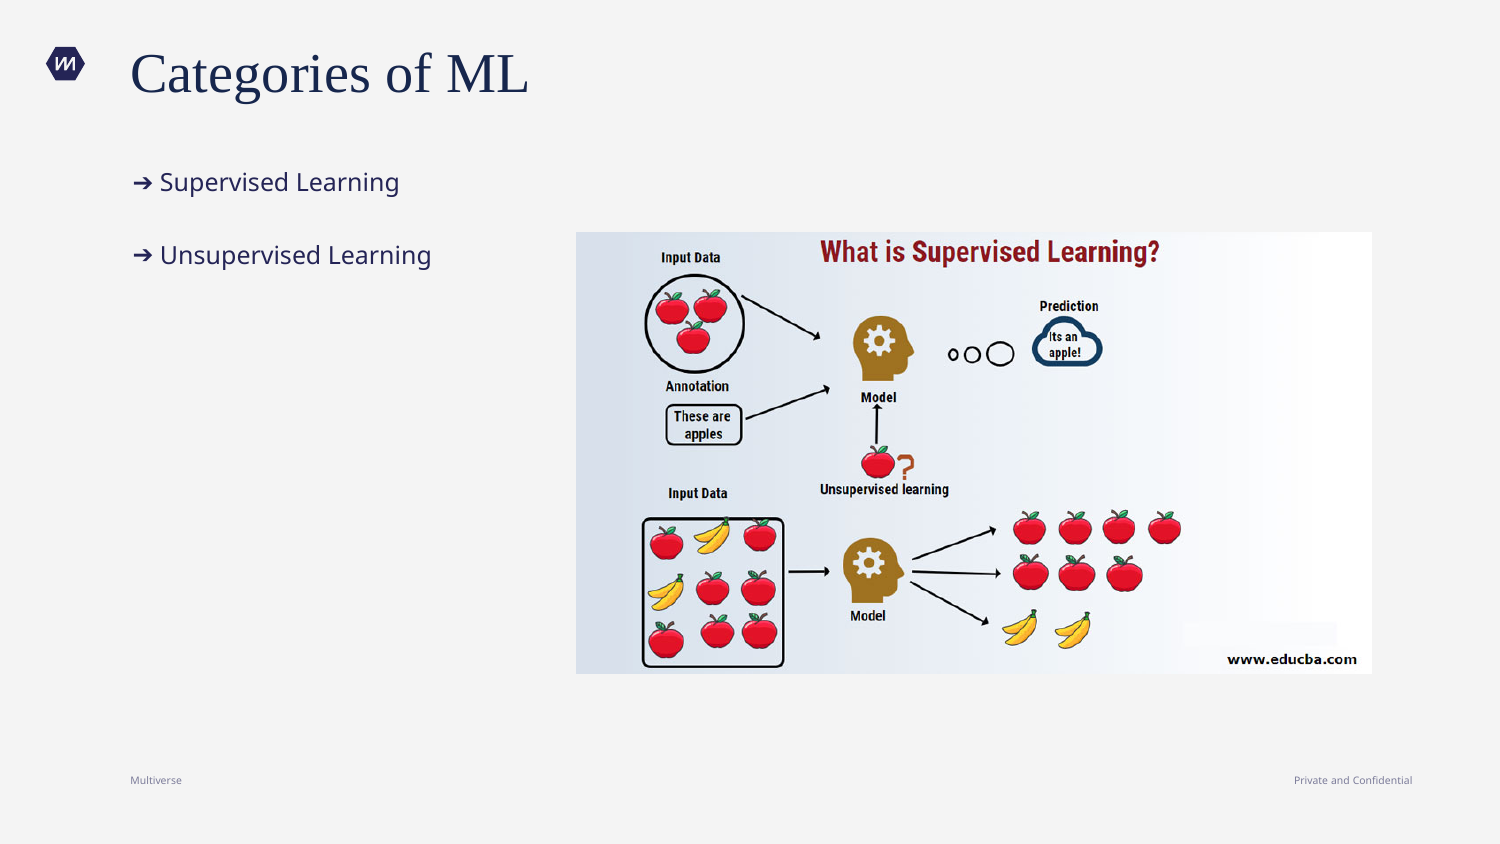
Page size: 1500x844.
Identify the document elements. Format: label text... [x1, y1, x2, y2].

title Categories of ML [130, 36, 1453, 177]
picture [576, 232, 1372, 675]
text_box Supervised Learning Unsupervised Learning [130, 162, 622, 320]
